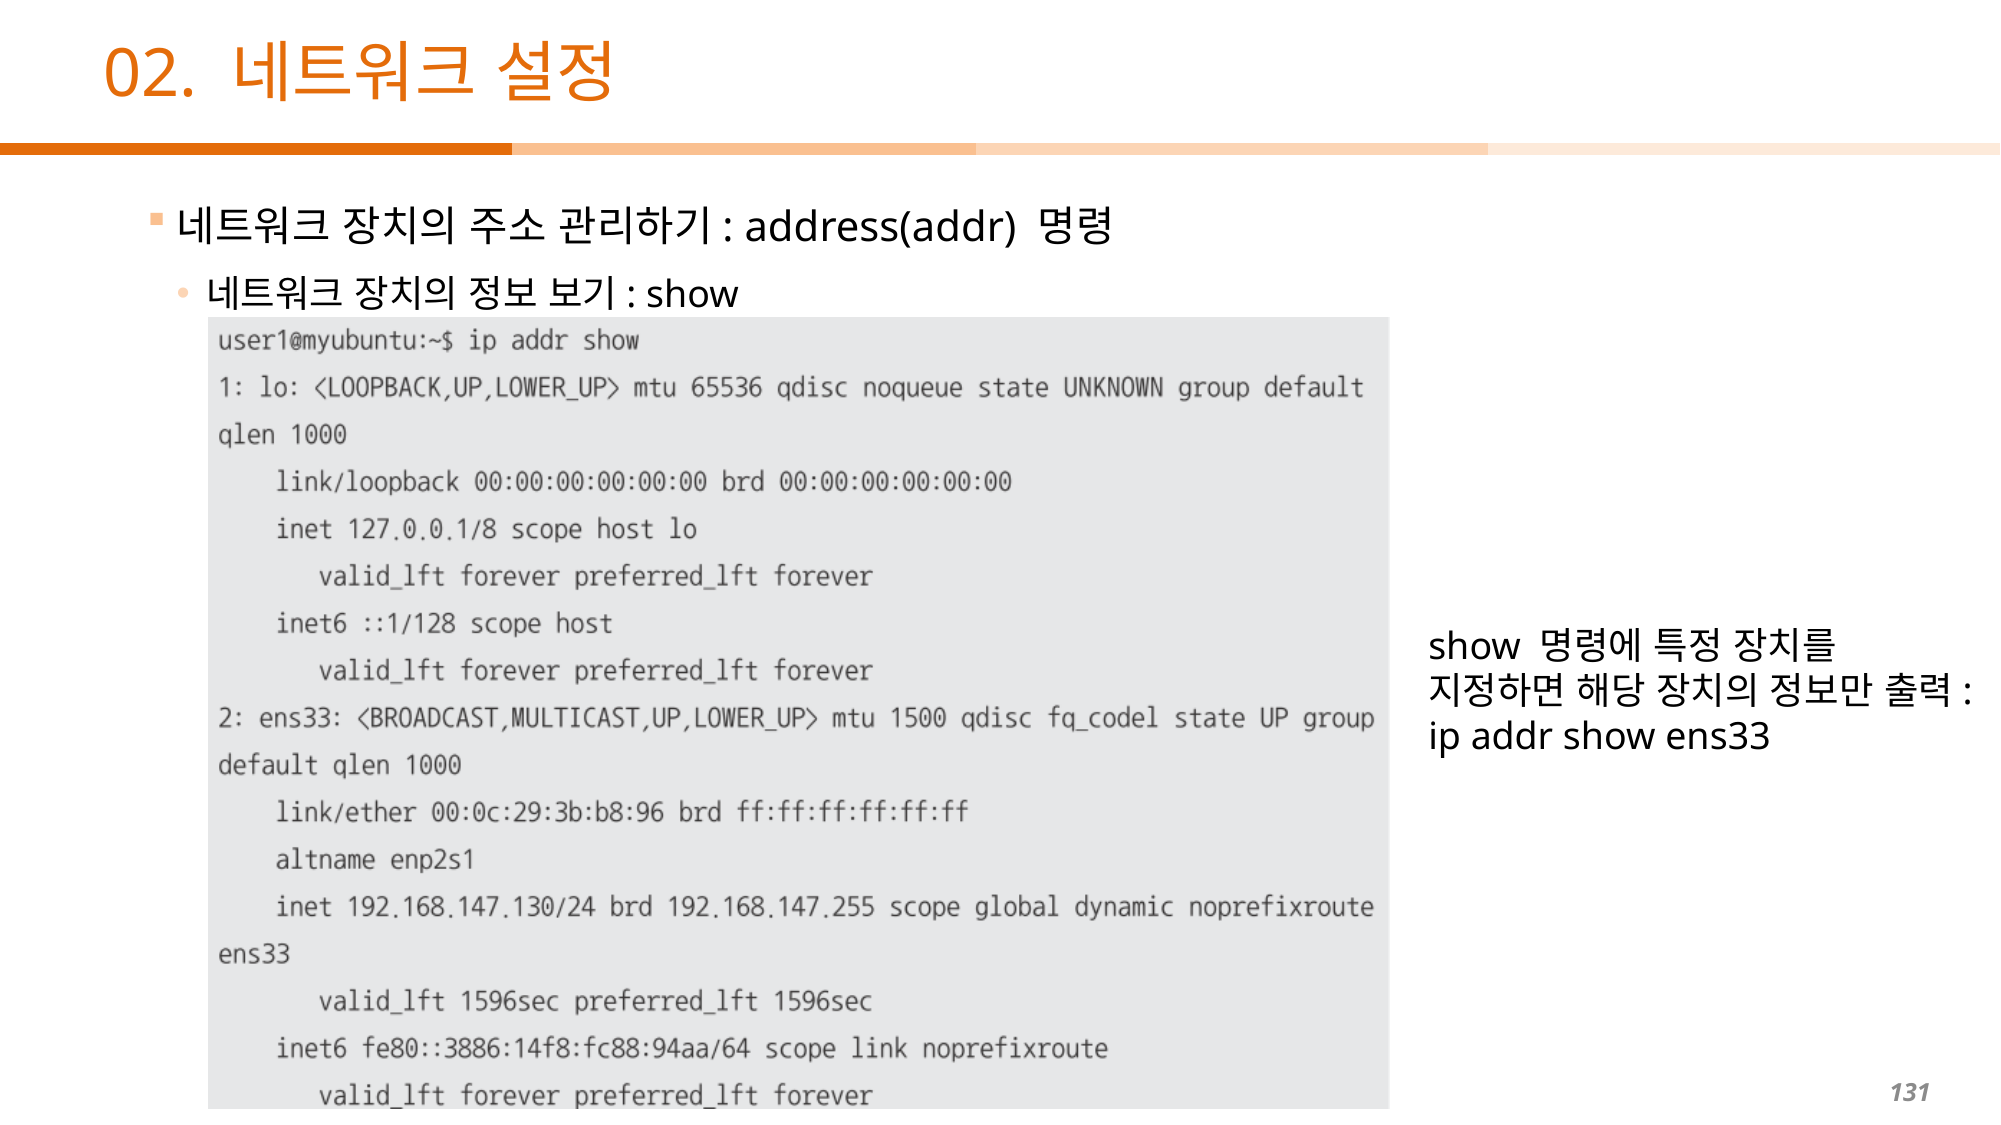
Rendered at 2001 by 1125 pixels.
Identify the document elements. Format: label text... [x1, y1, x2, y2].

text_box show 명령에 특정 장치를 지정하면 해당 장치의 정보만 출력: ip addr show ens33 [1413, 614, 1993, 765]
list 네트워크 장치의 주소 관리하기: address(addr) 명령 네트워크 장치의 정보 보기: show [88, 176, 1920, 1083]
picture [208, 317, 1390, 1110]
title 02. 네트워크 설정 [88, 18, 1920, 122]
